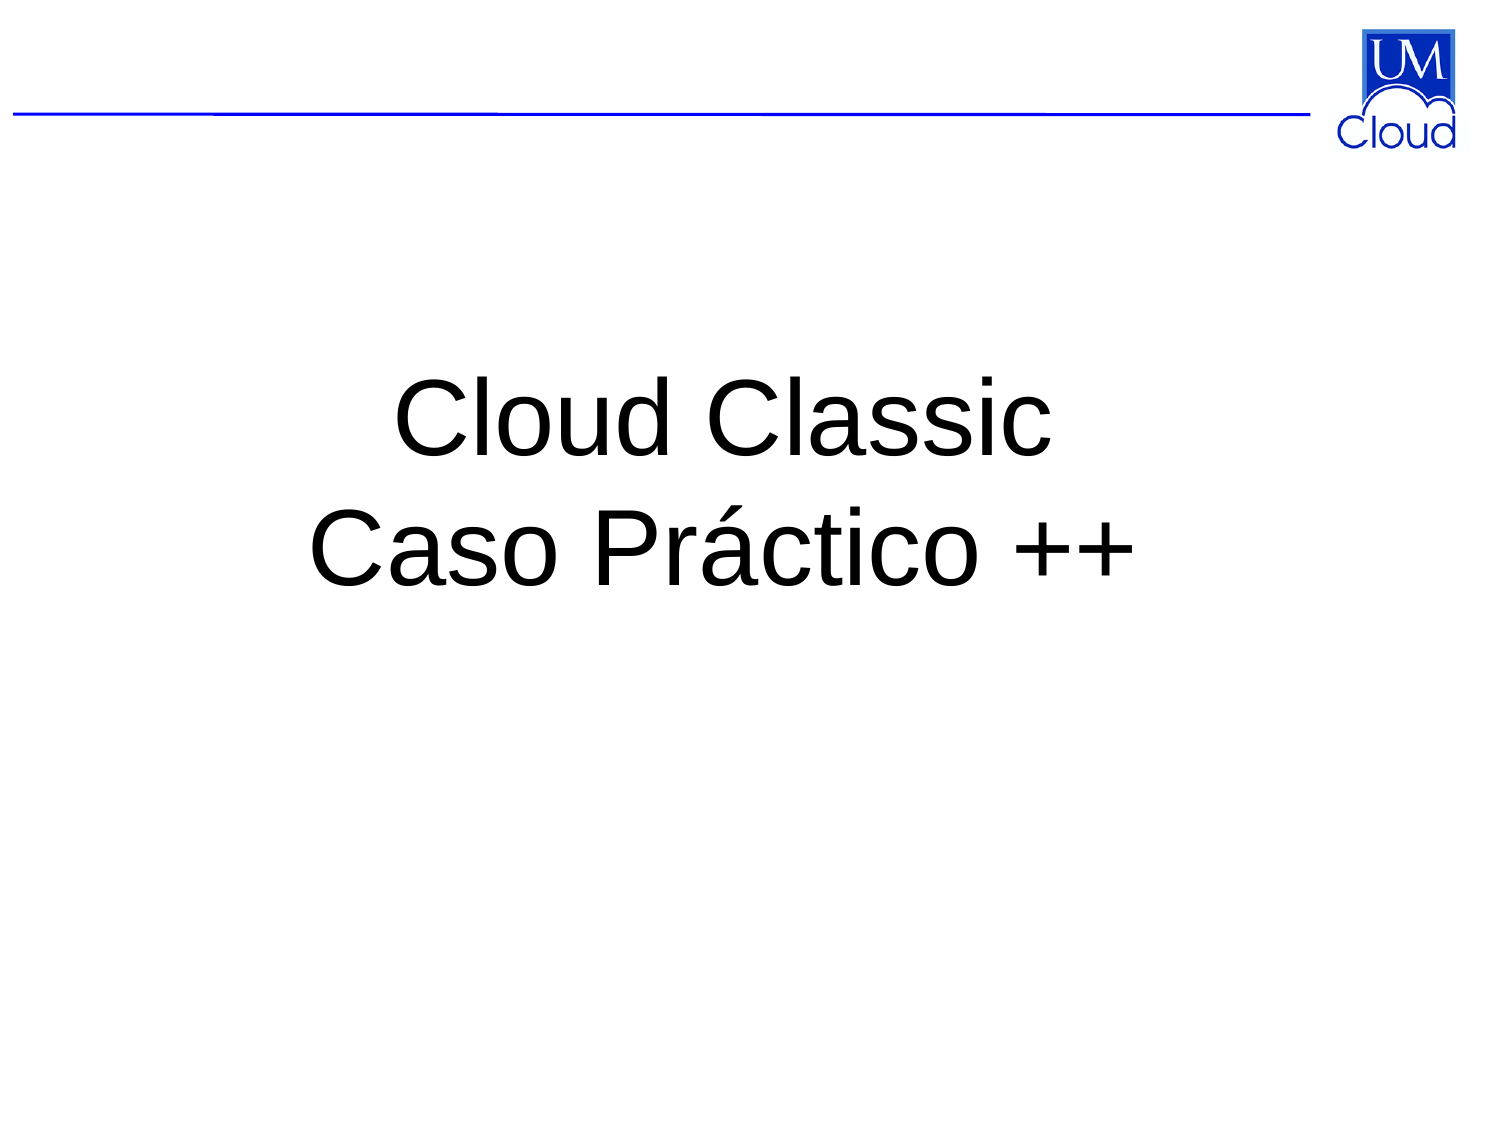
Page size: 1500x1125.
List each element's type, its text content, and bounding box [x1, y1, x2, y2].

picture [1327, 25, 1470, 152]
title Cloud Classic Caso Práctico ++ [24, 331, 1423, 457]
